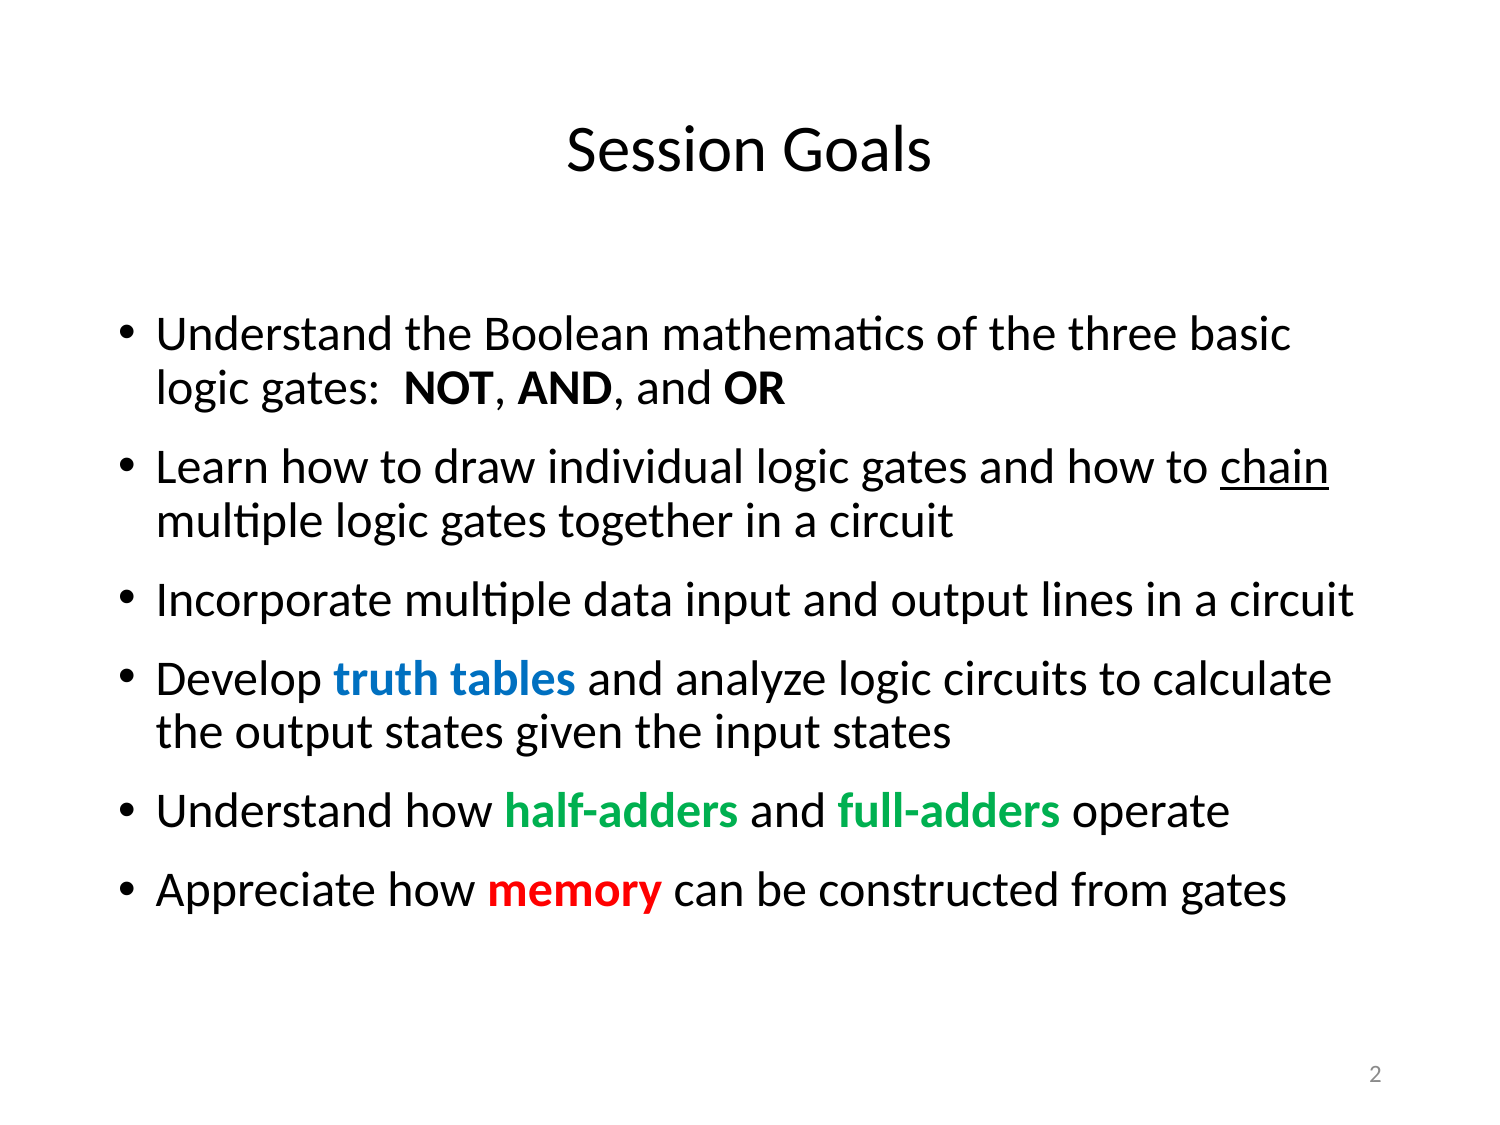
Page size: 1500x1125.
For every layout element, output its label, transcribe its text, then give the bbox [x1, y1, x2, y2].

title Session Goals [103, 59, 1397, 241]
slide_number 2 [1059, 1042, 1397, 1103]
list Understand the Boolean mathematics of the three basic logic gates: NOT, AND, and OR Learn how to draw individual logic gates and how to chain multiple logic gates together in a circuit Incorporate multiple data input and output lines in a circuit Develop truth tables and analyze logic circuits to calculate the output states given the input states Understand how half-adders and full-adders operate Appreciate how memory can be constructed from gates [103, 299, 1397, 1014]
